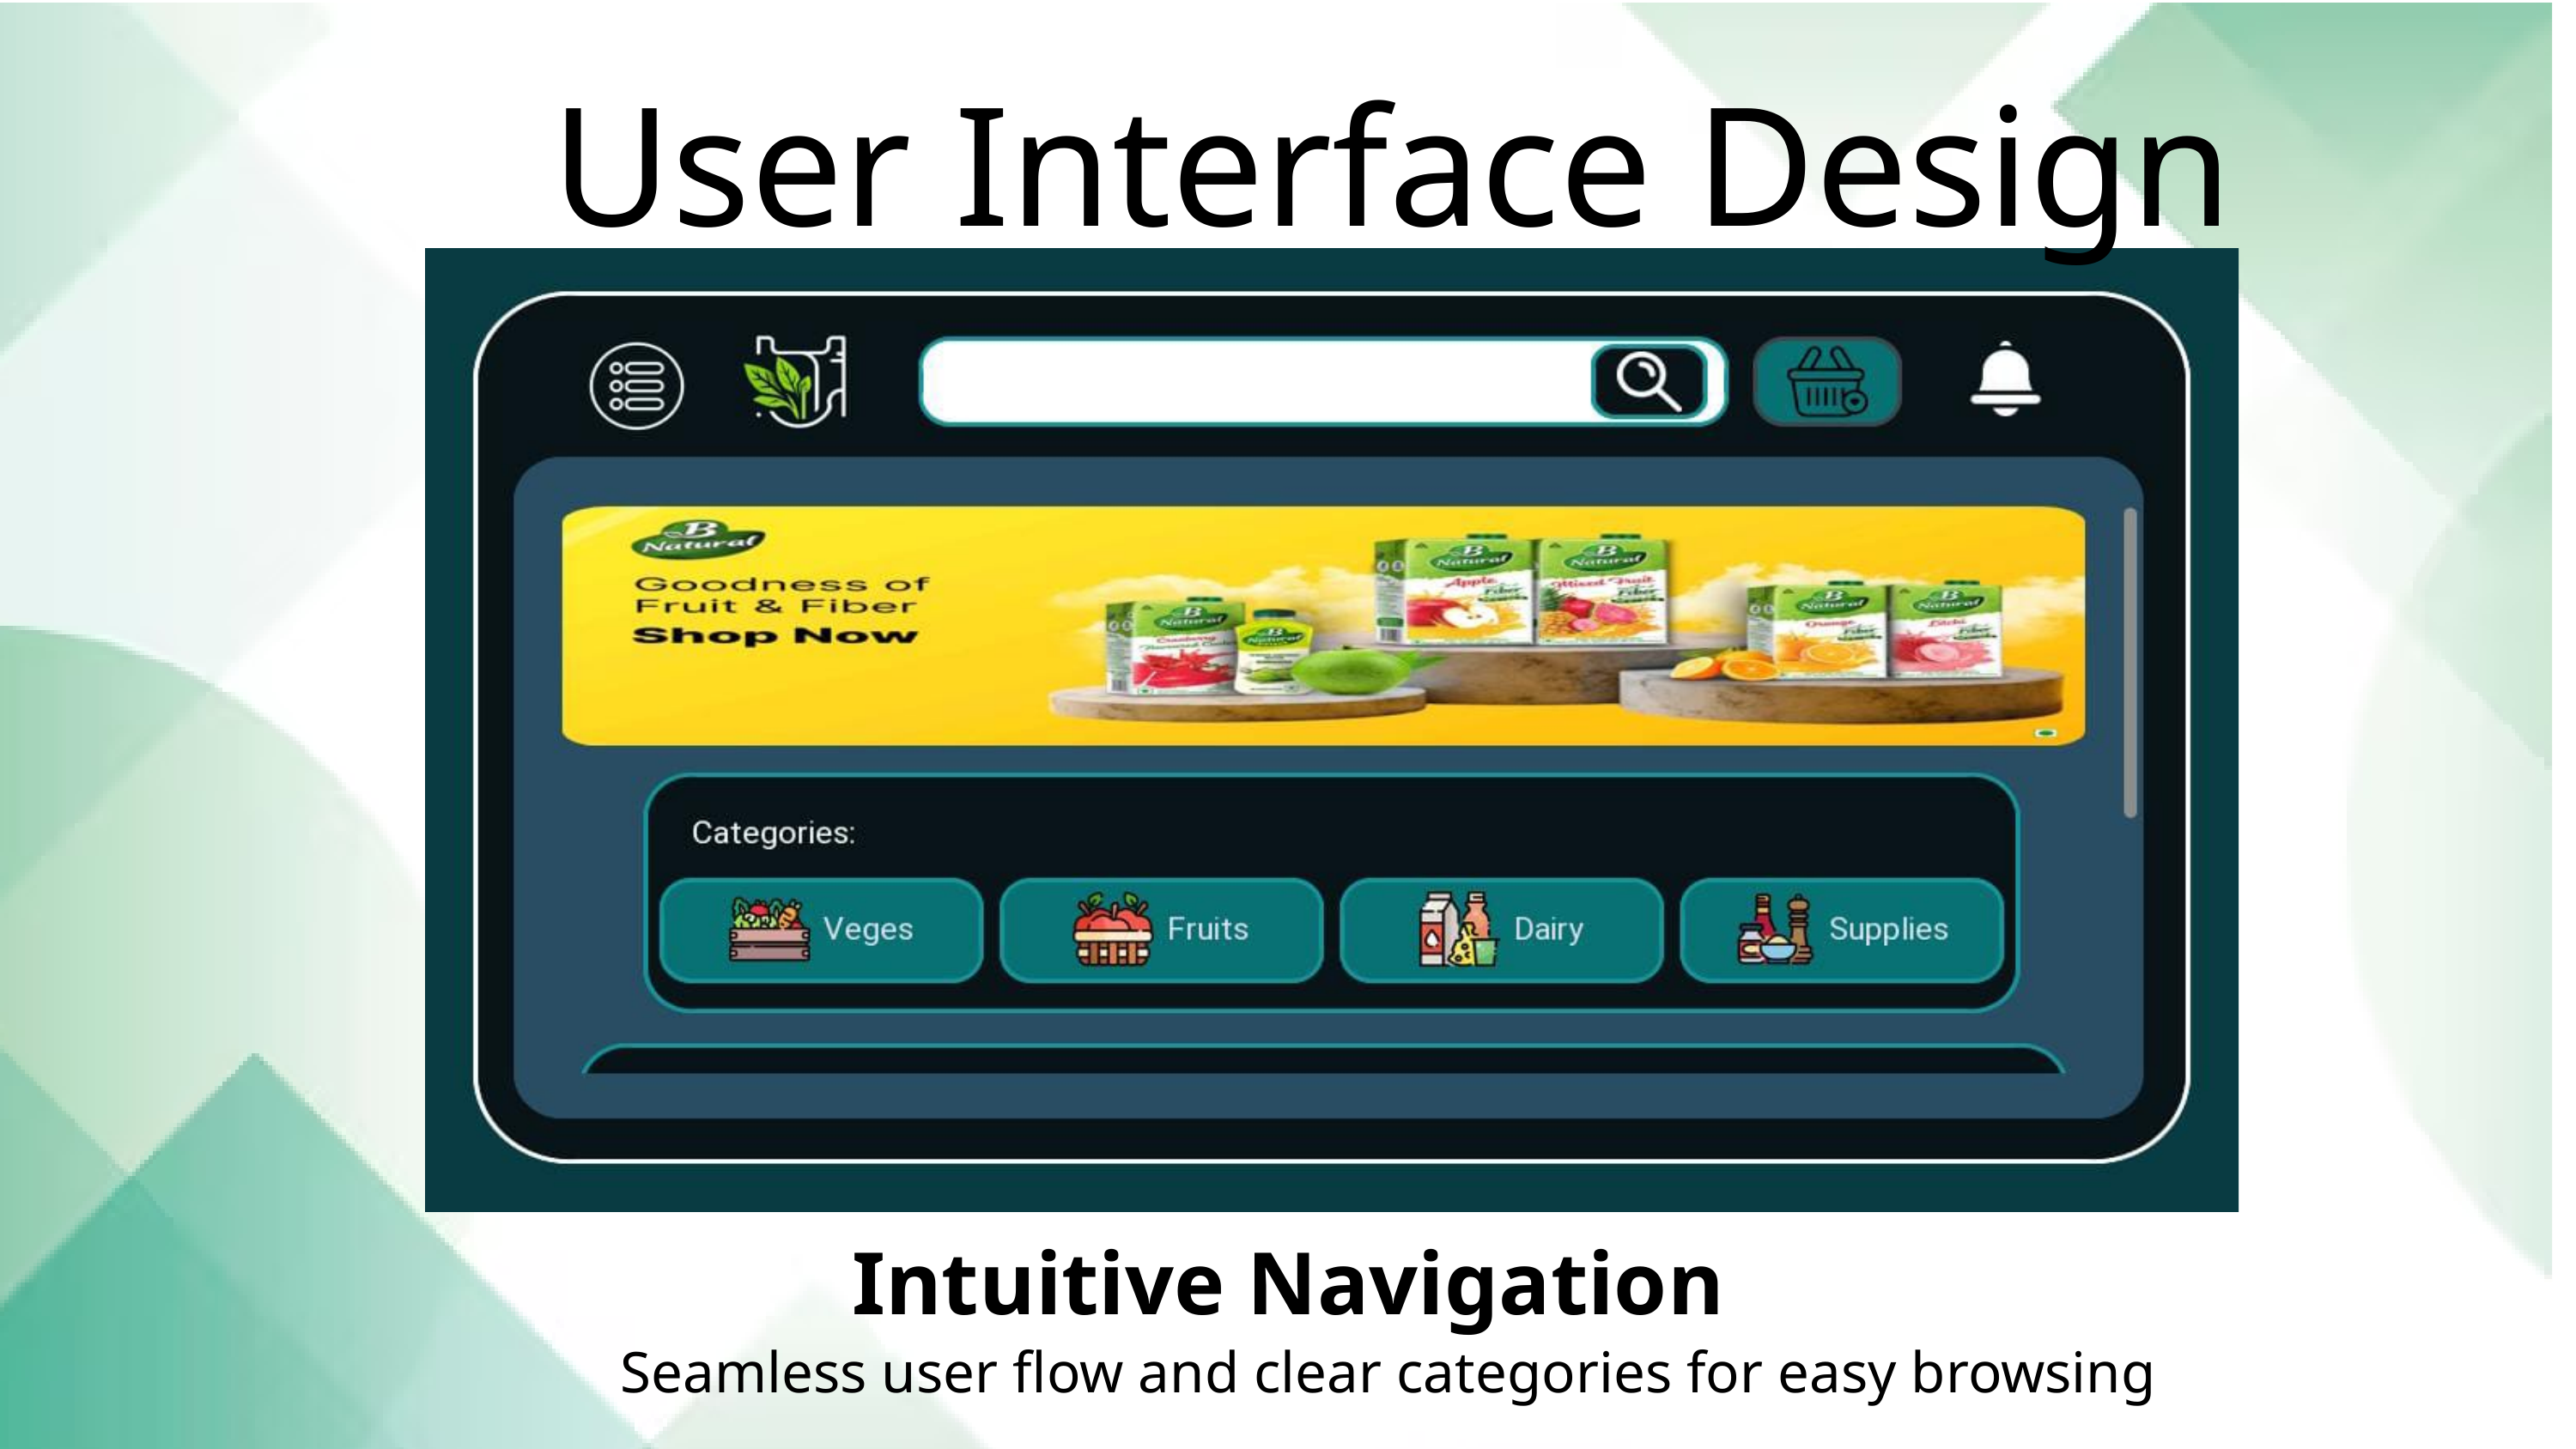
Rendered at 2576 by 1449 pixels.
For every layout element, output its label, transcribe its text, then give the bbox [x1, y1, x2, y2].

text_box Seamless user flow and clear categories for easy browsing [422, 1325, 2354, 1449]
text_box User Interface Design [210, 28, 2576, 259]
text_box Intuitive Navigation [801, 1211, 1775, 1325]
text_box [0, 3, 2553, 1449]
text_box [425, 259, 2239, 1212]
